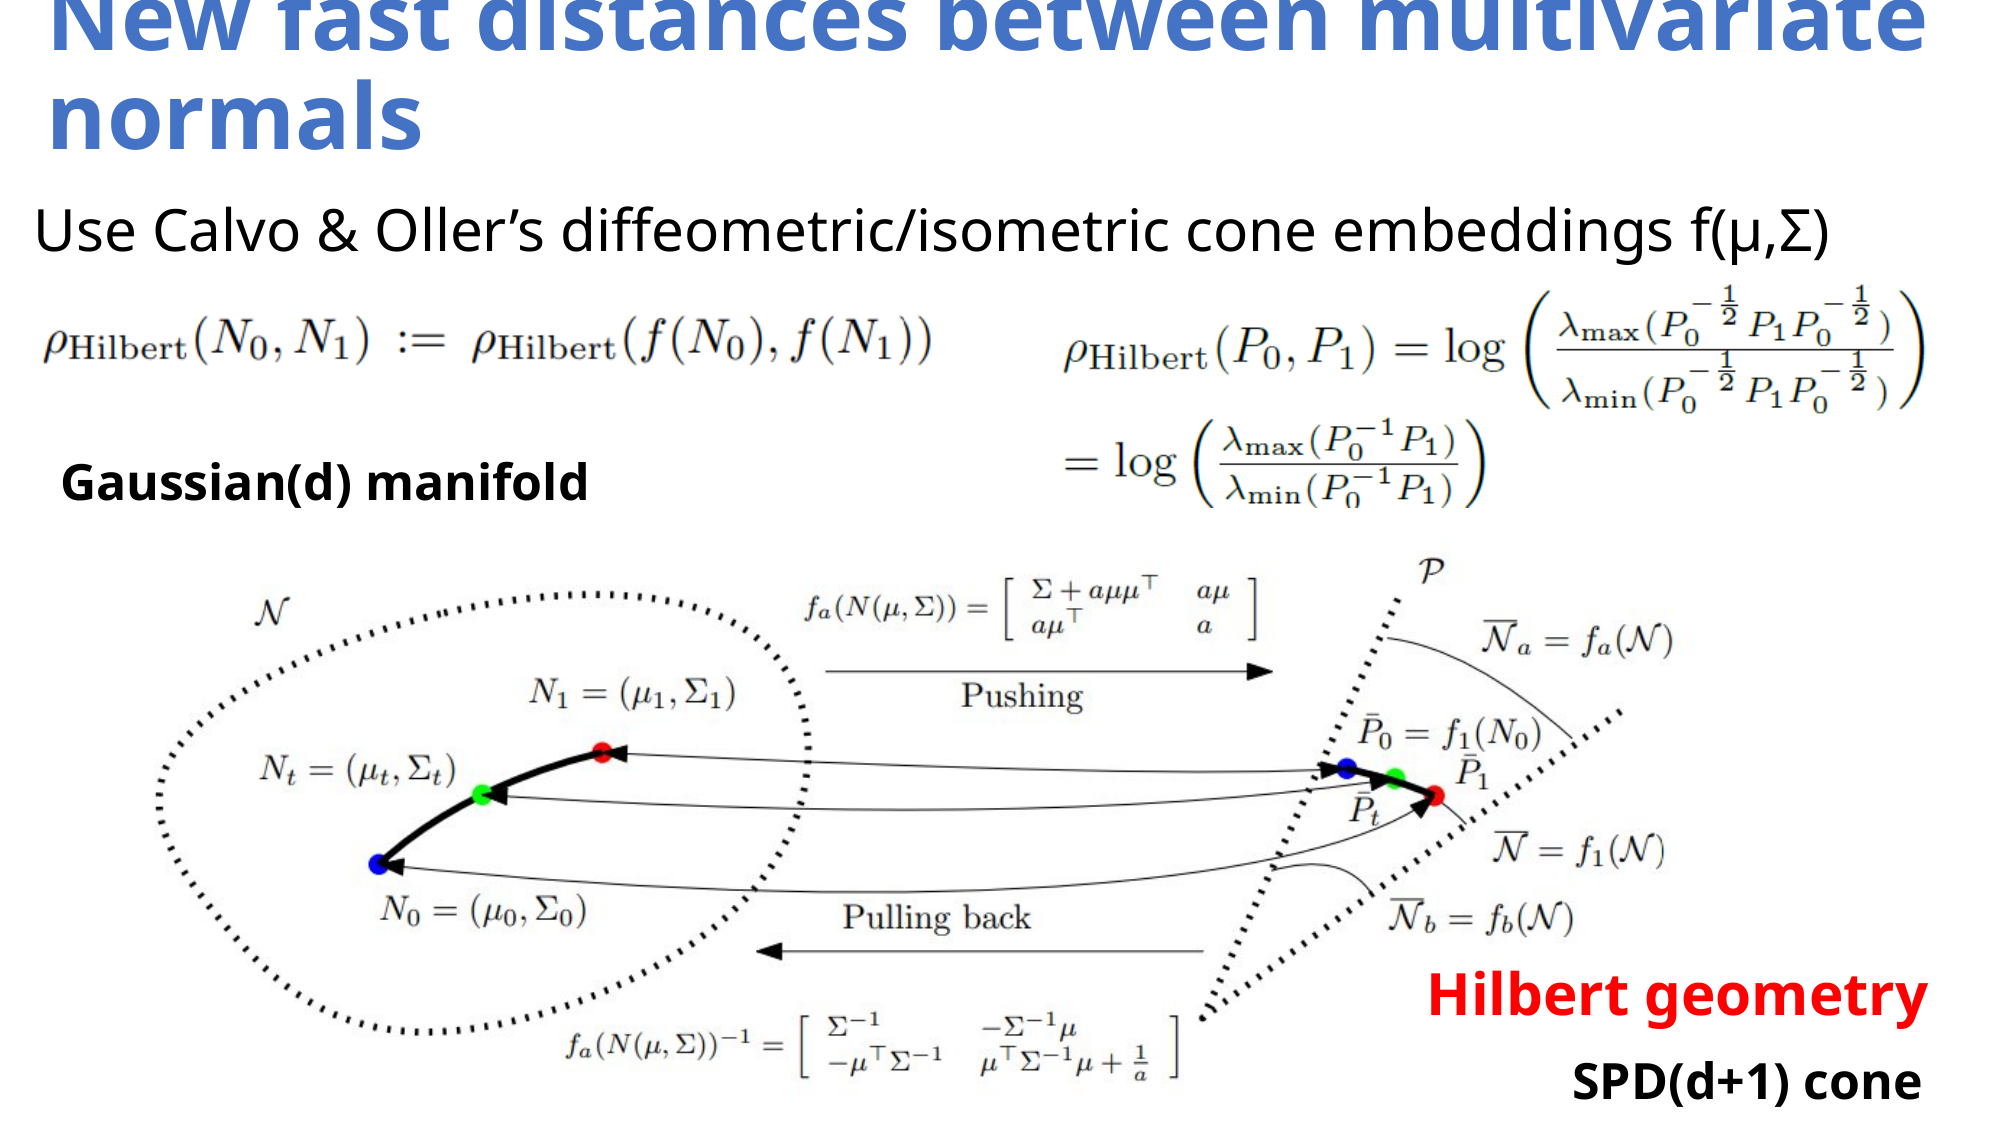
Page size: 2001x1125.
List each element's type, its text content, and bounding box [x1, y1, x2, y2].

text_box Use Calvo & Oller’s diffeometric/isometric cone embeddings f(μ,Σ) [18, 185, 1966, 316]
title New fast distances between multivariate normals [31, 0, 2000, 180]
picture [0, 282, 1966, 1125]
picture [37, 309, 937, 368]
